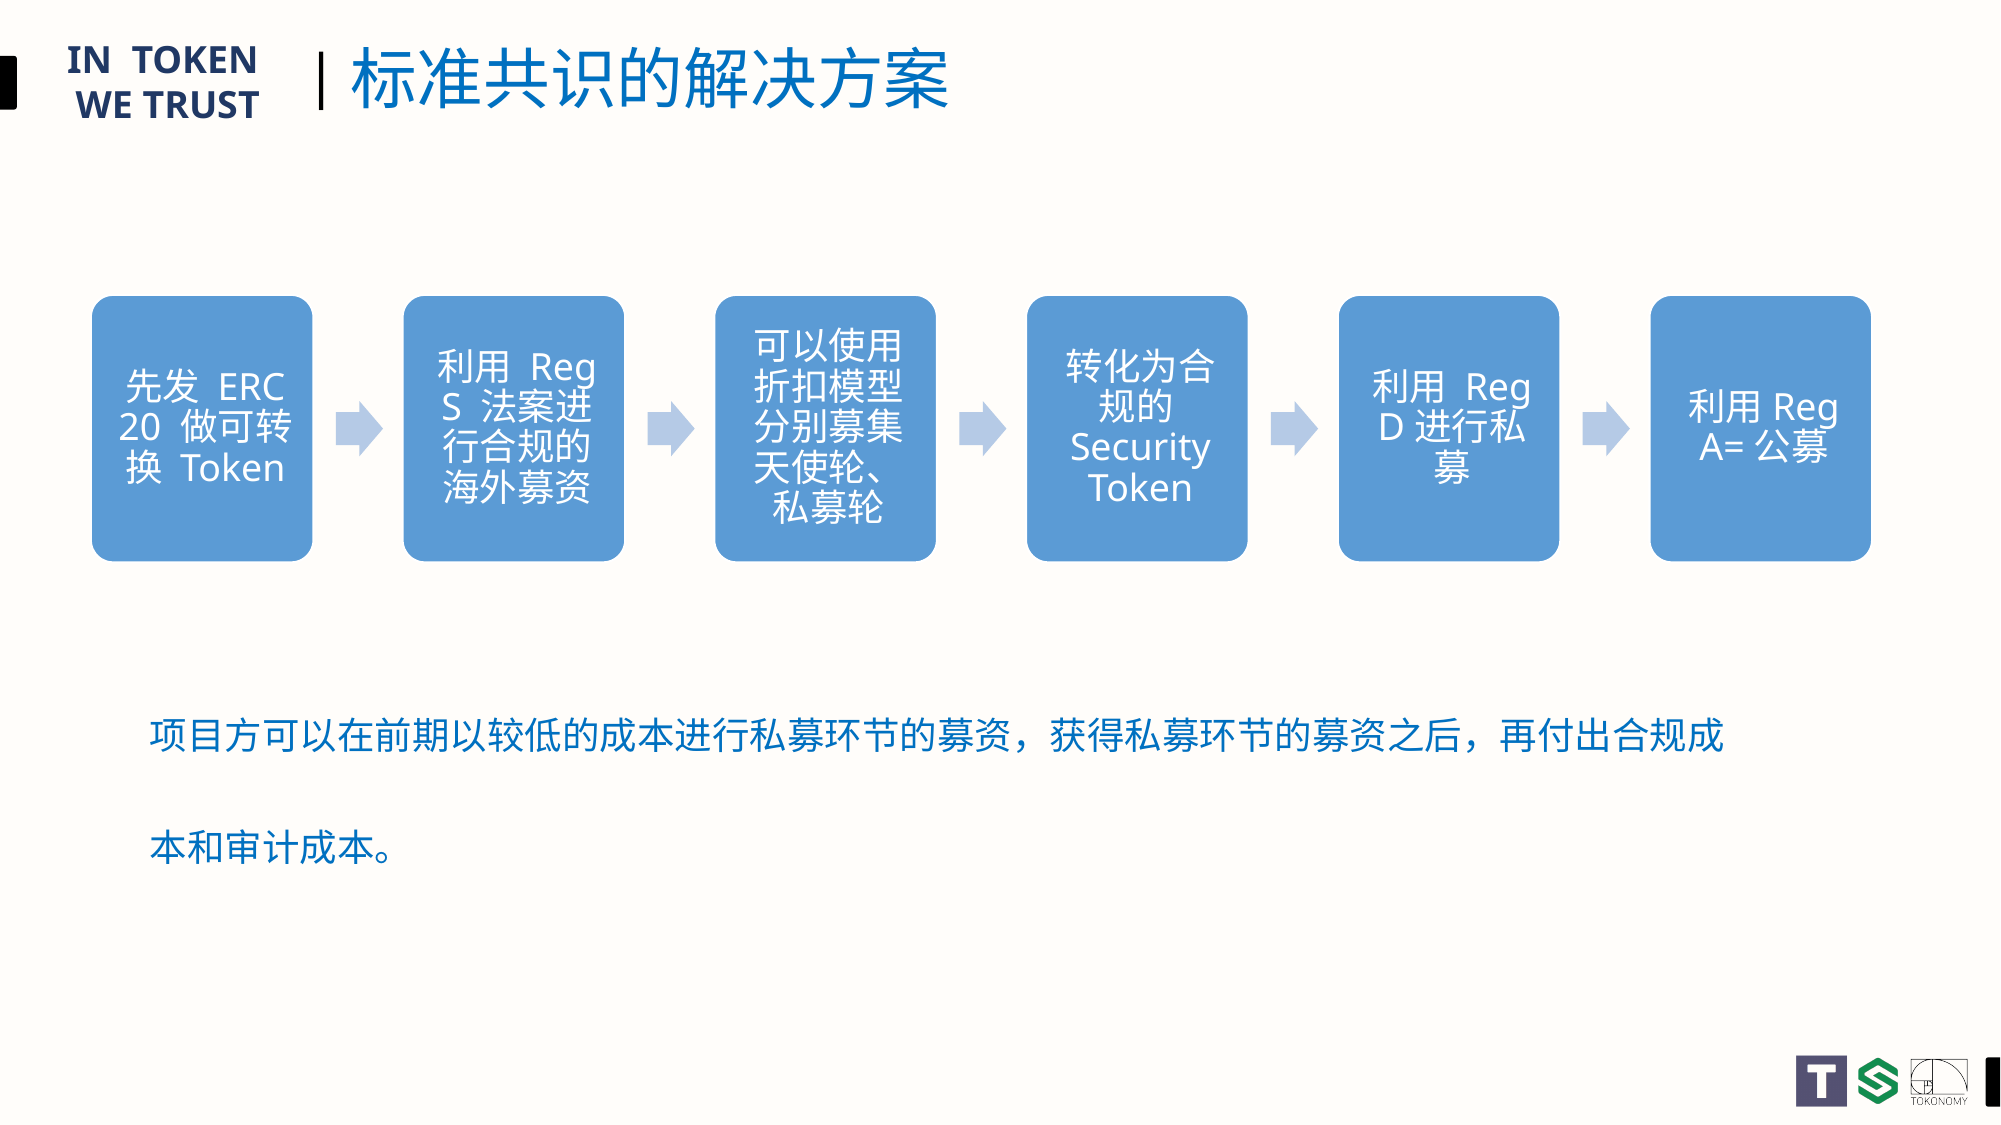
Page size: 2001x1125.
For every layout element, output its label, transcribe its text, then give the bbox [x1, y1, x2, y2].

title 标准共识的解决方案 [334, 38, 1748, 125]
picture [1788, 1048, 1852, 1110]
picture [1858, 1057, 1969, 1109]
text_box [90, 241, 1873, 616]
text_box 项目方可以在前期以较低的成本进行私募环节的募资，获得私募环节的募资之后，再付出合规成本和审计成本。 [134, 636, 1748, 877]
